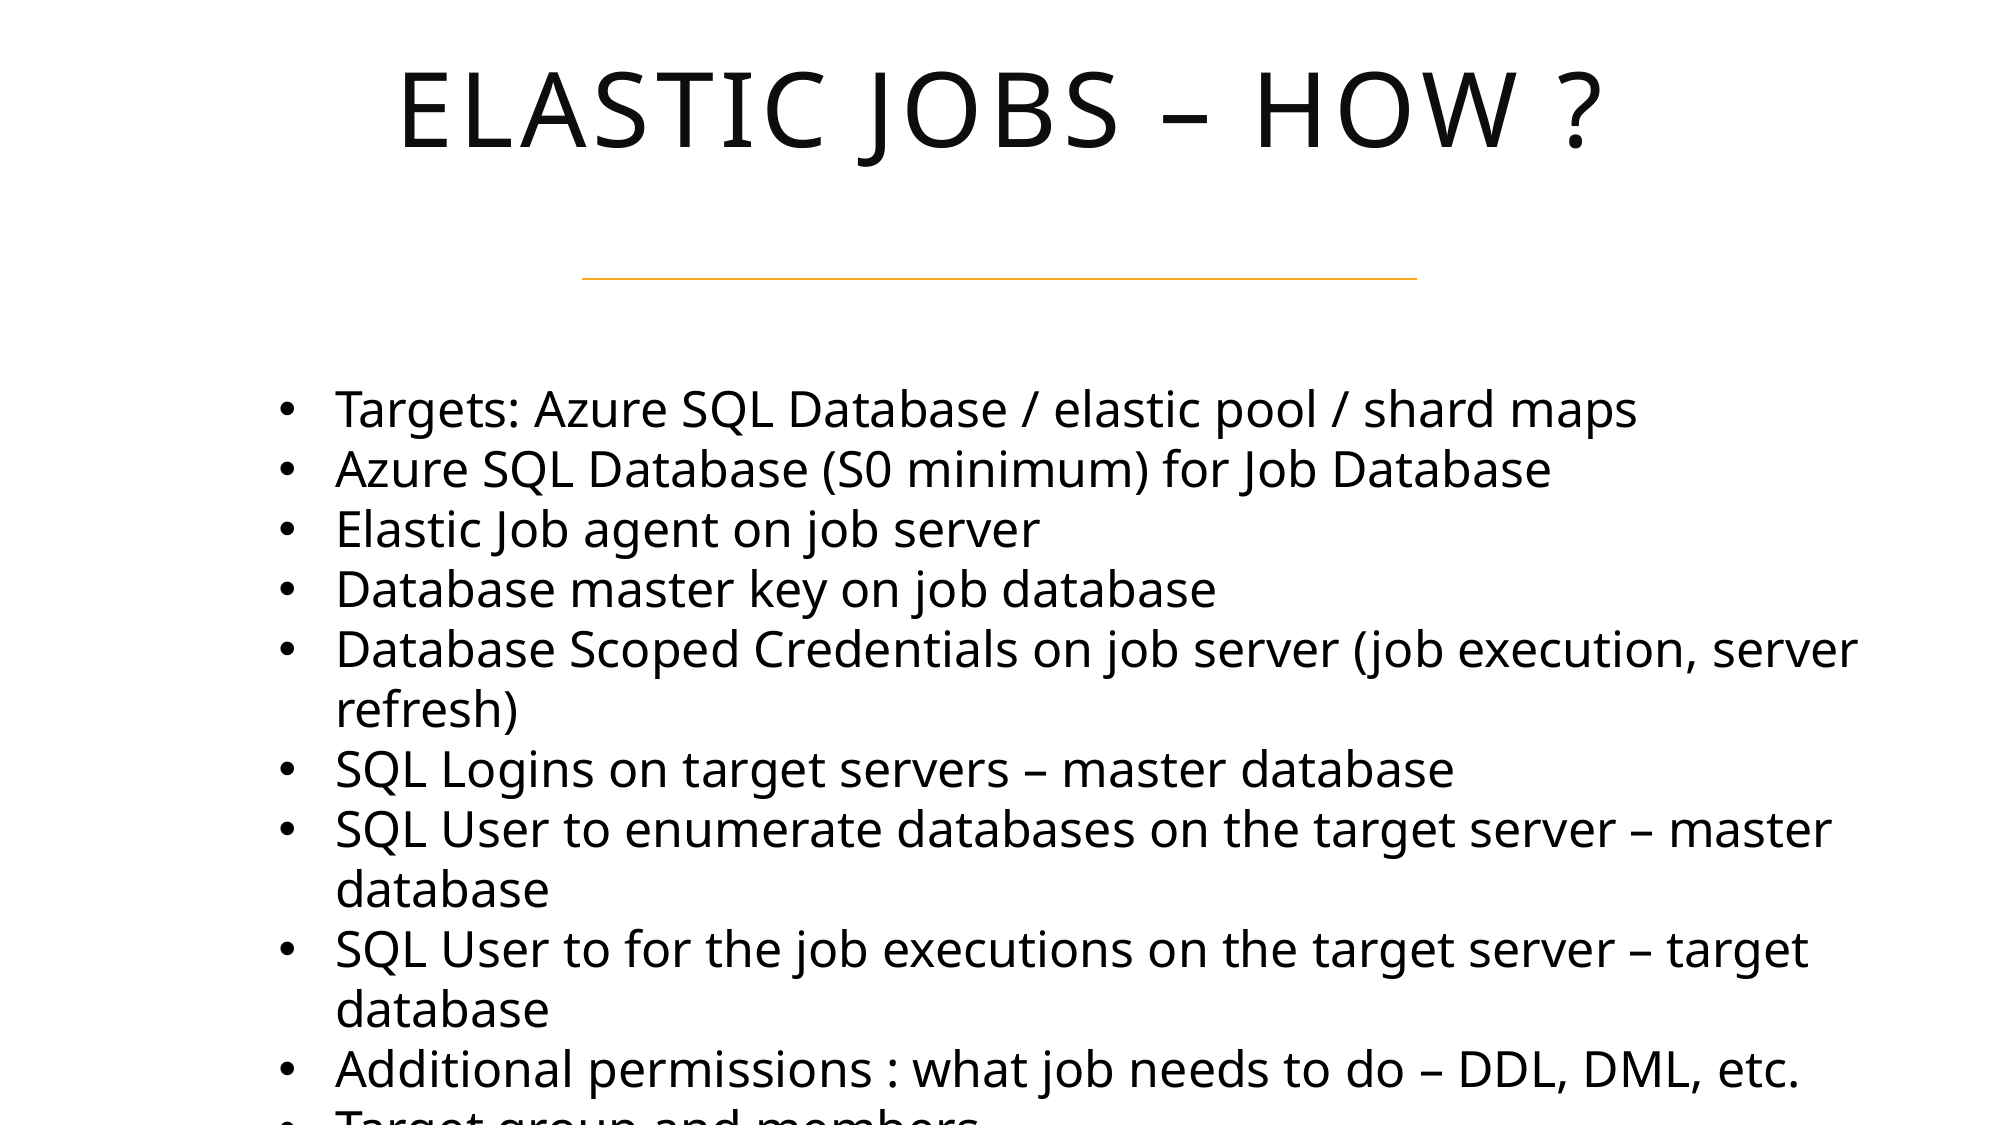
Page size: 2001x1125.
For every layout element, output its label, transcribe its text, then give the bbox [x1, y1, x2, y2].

text_box Elastic Jobs – HOW ? [137, 59, 1863, 278]
text_box Targets: Azure SQL Database / elastic pool / shard maps Azure SQL Database (S0 minimum) for Job Database Elastic Job agent on job server Database master key on job database Database Scoped Credentials on job server (job execution, server refresh) SQL Logins on target servers – master database SQL User to enumerate databases on the target server – master database SQL User to for the job executions on the target server – target database Additional permissions : what job needs to do – DDL, DML, etc. Target group and members Elastic job [263, 370, 1886, 1125]
text_box [137, 329, 1863, 1014]
